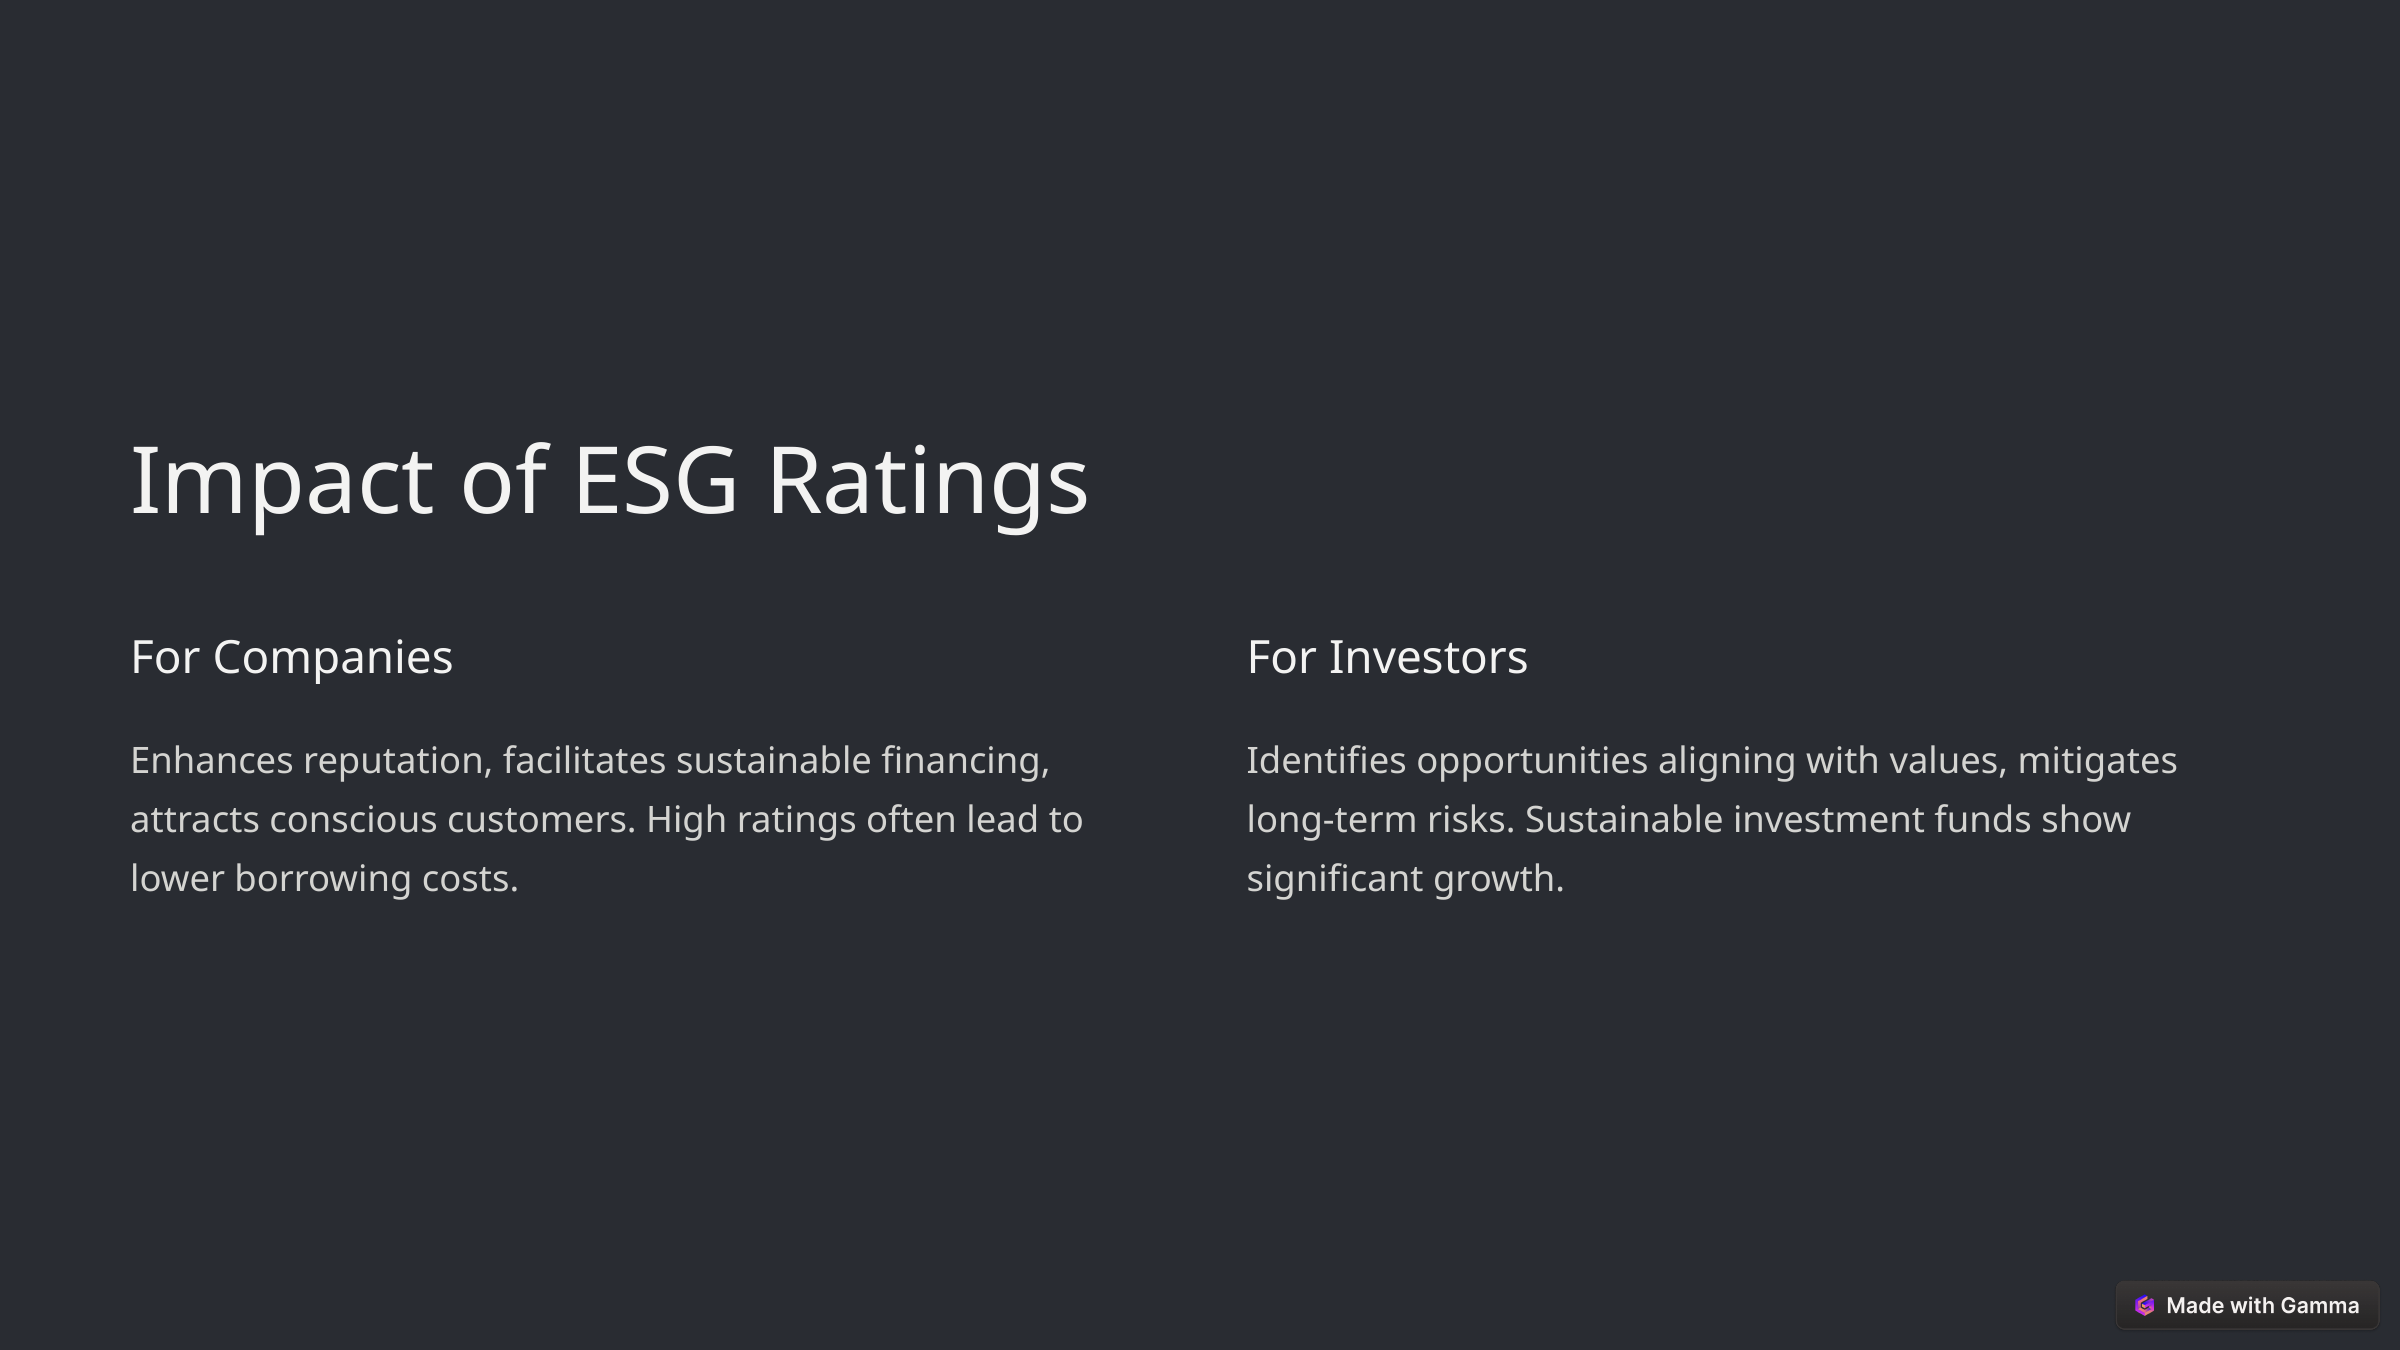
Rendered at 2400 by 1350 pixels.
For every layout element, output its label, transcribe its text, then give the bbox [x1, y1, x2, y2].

text_box Impact of ESG Ratings [130, 416, 1084, 533]
text_box Identifies opportunities aligning with values, mitigates long-term risks. Sustainable investment funds show significant growth. [1246, 721, 2271, 900]
text_box For Investors [1246, 625, 1712, 684]
picture [2106, 1271, 2389, 1339]
text_box For Companies [130, 625, 596, 684]
text_box Enhances reputation, facilitates sustainable financing, attracts conscious customers. High ratings often lead to lower borrowing costs. [130, 721, 1155, 900]
